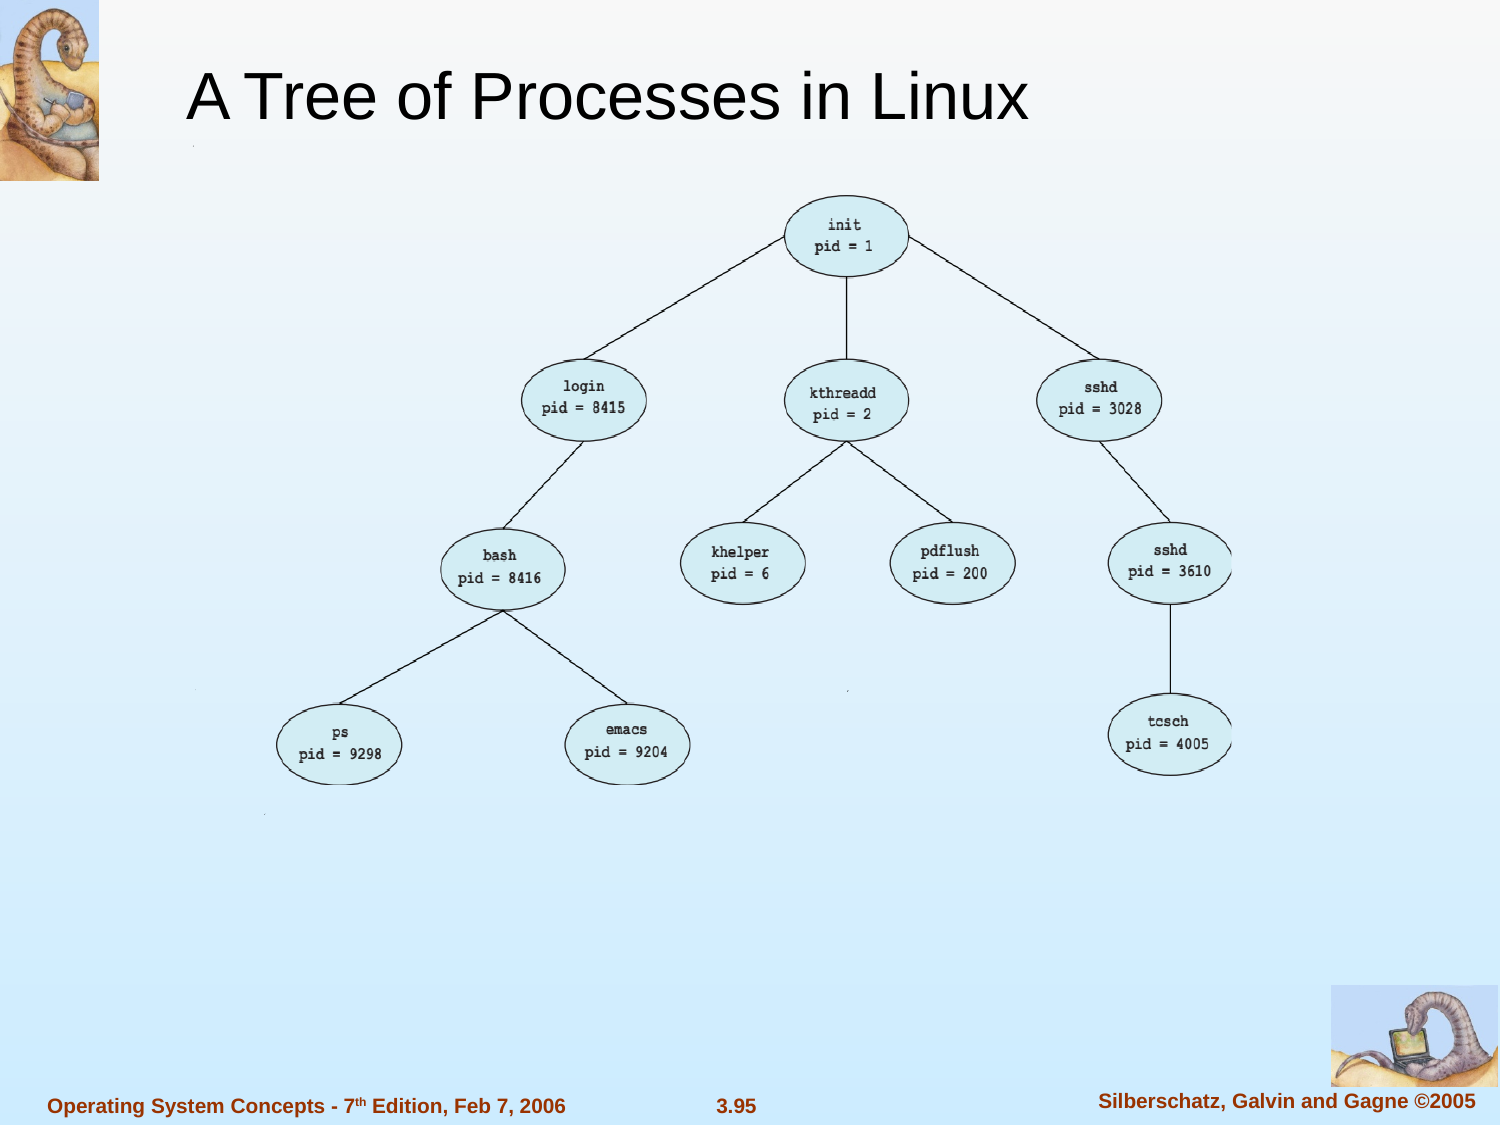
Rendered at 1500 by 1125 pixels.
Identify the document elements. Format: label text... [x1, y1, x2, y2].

title A Tree of Processes in Linux [171, 45, 1500, 141]
picture [0, 0, 99, 181]
picture [275, 195, 1232, 785]
picture [1331, 985, 1498, 1087]
